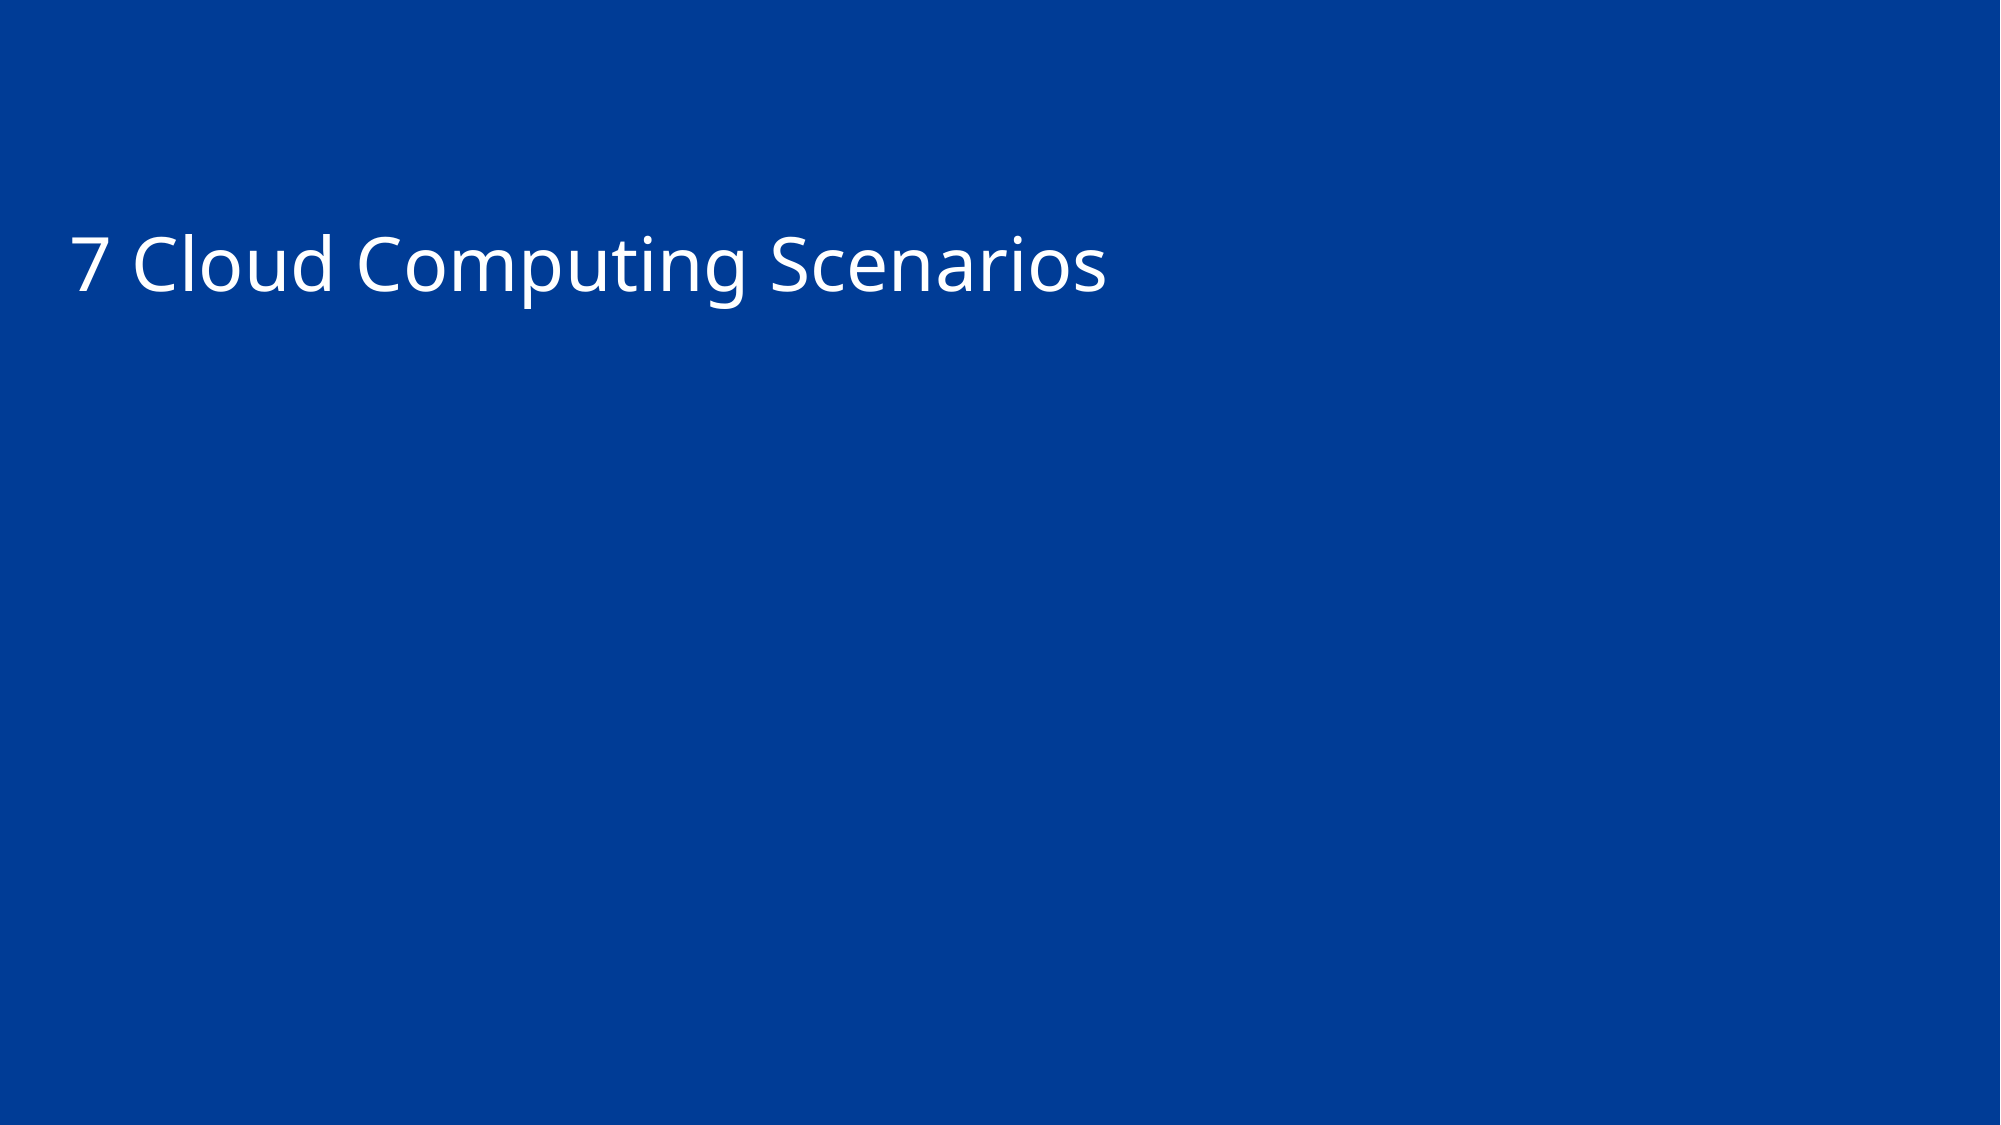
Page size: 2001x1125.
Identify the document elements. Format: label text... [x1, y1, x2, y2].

title 7 Cloud Computing Scenarios [54, 209, 1945, 334]
